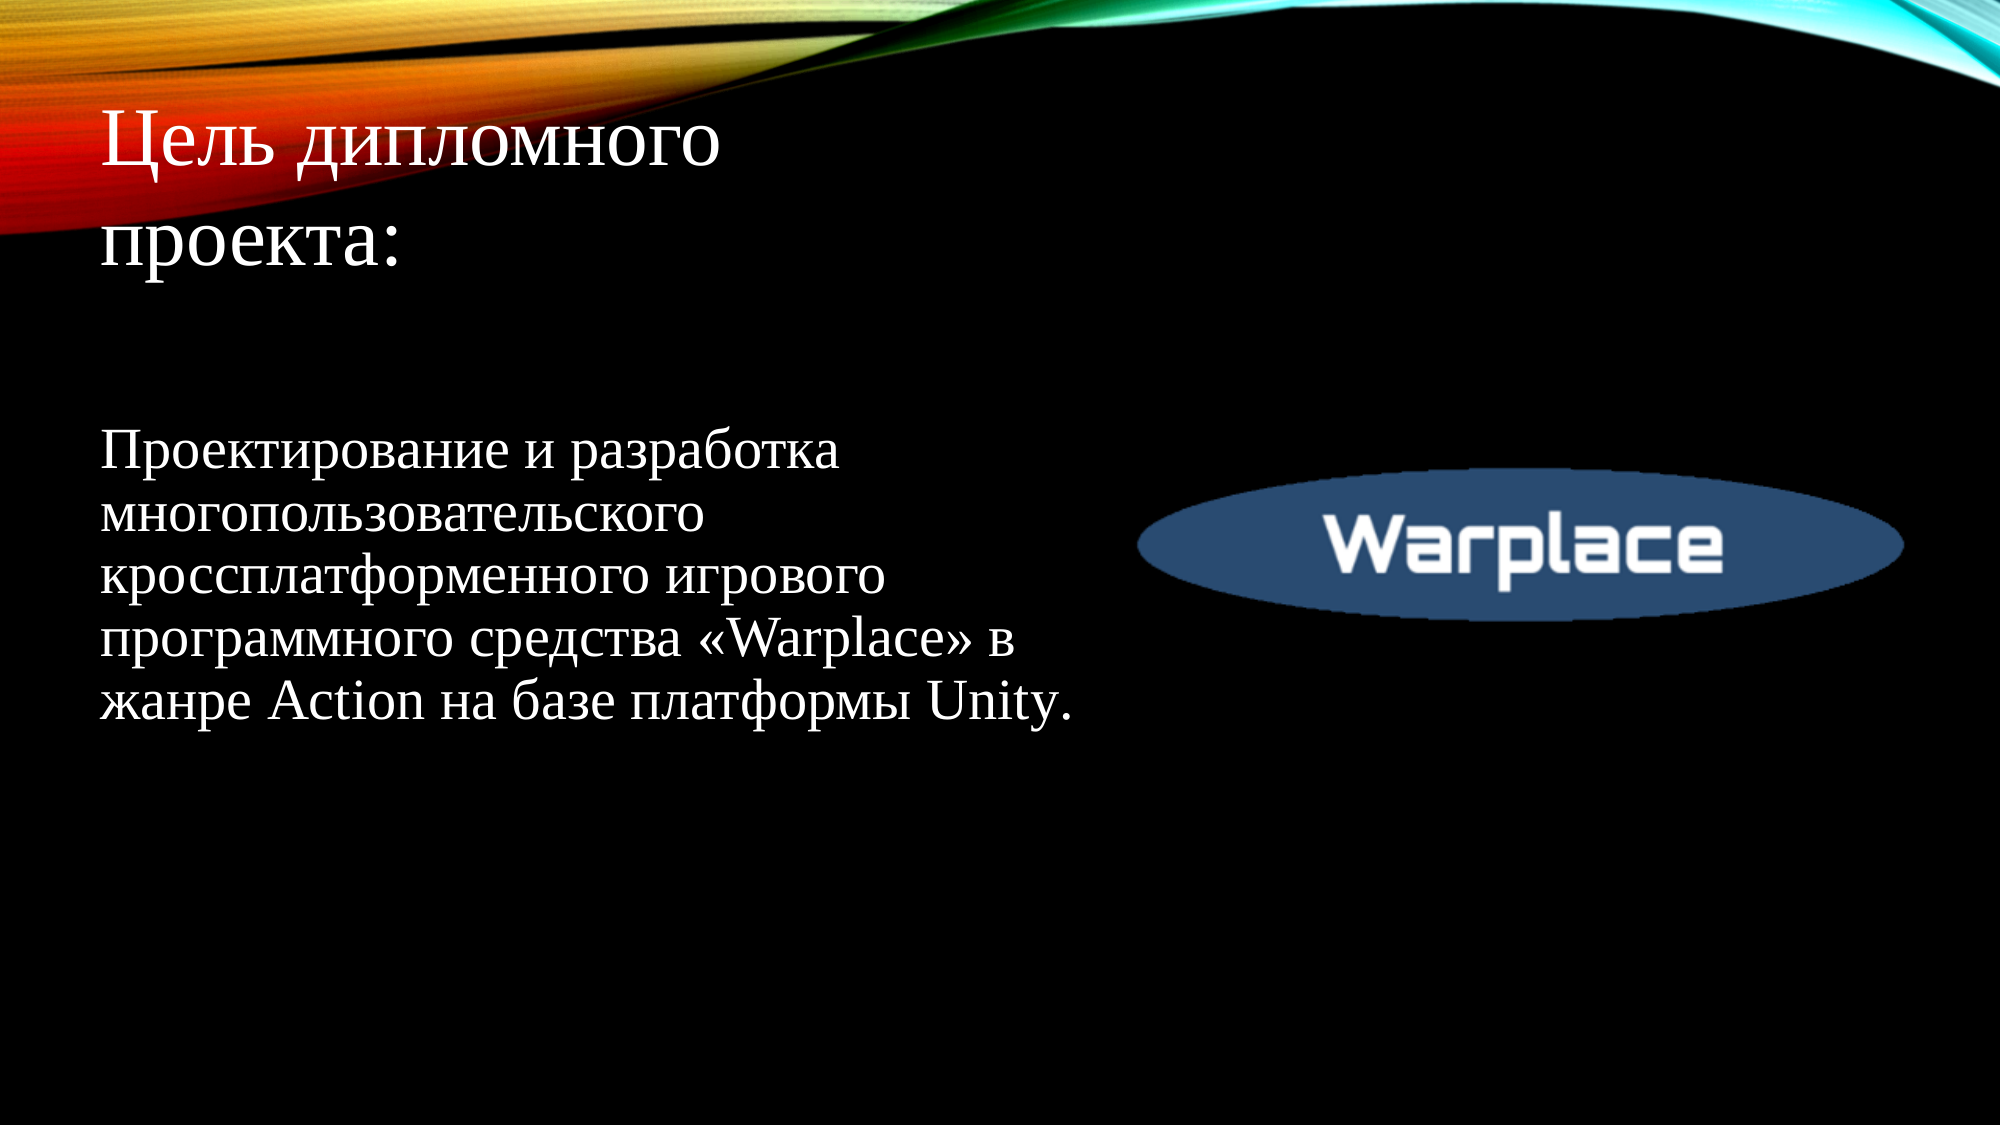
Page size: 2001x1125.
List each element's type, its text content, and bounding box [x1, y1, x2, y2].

picture [1125, 451, 1917, 637]
picture [0, 0, 2000, 237]
text_box Цель дипломного проекта: [85, 74, 1144, 290]
list Проектирование и разработка многопользовательского кроссплатформенного игрового программного средства «Warplace» в жанре Action на базе платформы Unity. [85, 410, 1157, 757]
